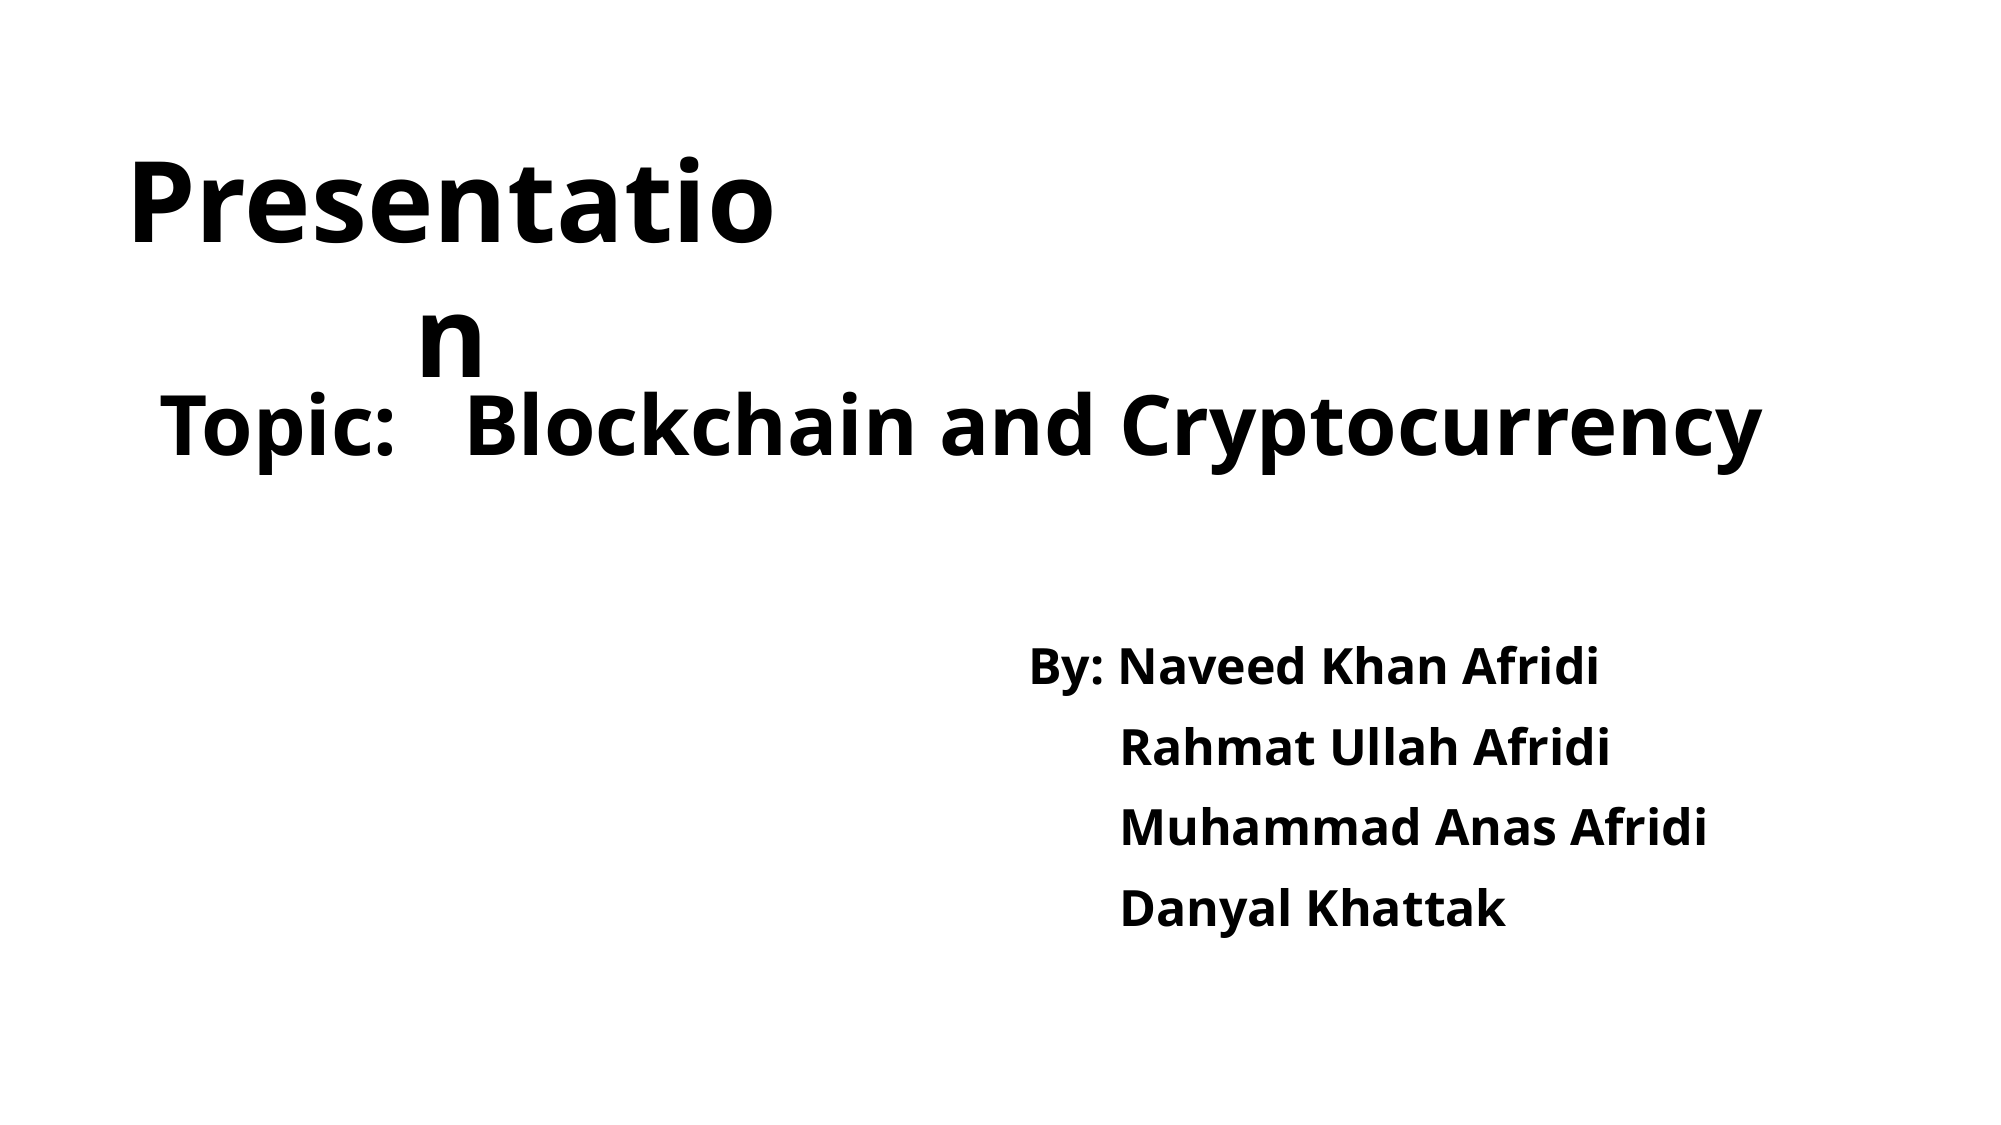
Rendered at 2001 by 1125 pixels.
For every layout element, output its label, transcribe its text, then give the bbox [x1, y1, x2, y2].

text_box Topic: Blockchain and Cryptocurrency [144, 364, 1900, 480]
text_box Presentation [101, 122, 802, 408]
text_box By: Naveed Khan Afridi Rahmat Ullah Afridi Muhammad Anas Afridi Danyal Khattak [1013, 622, 1874, 945]
